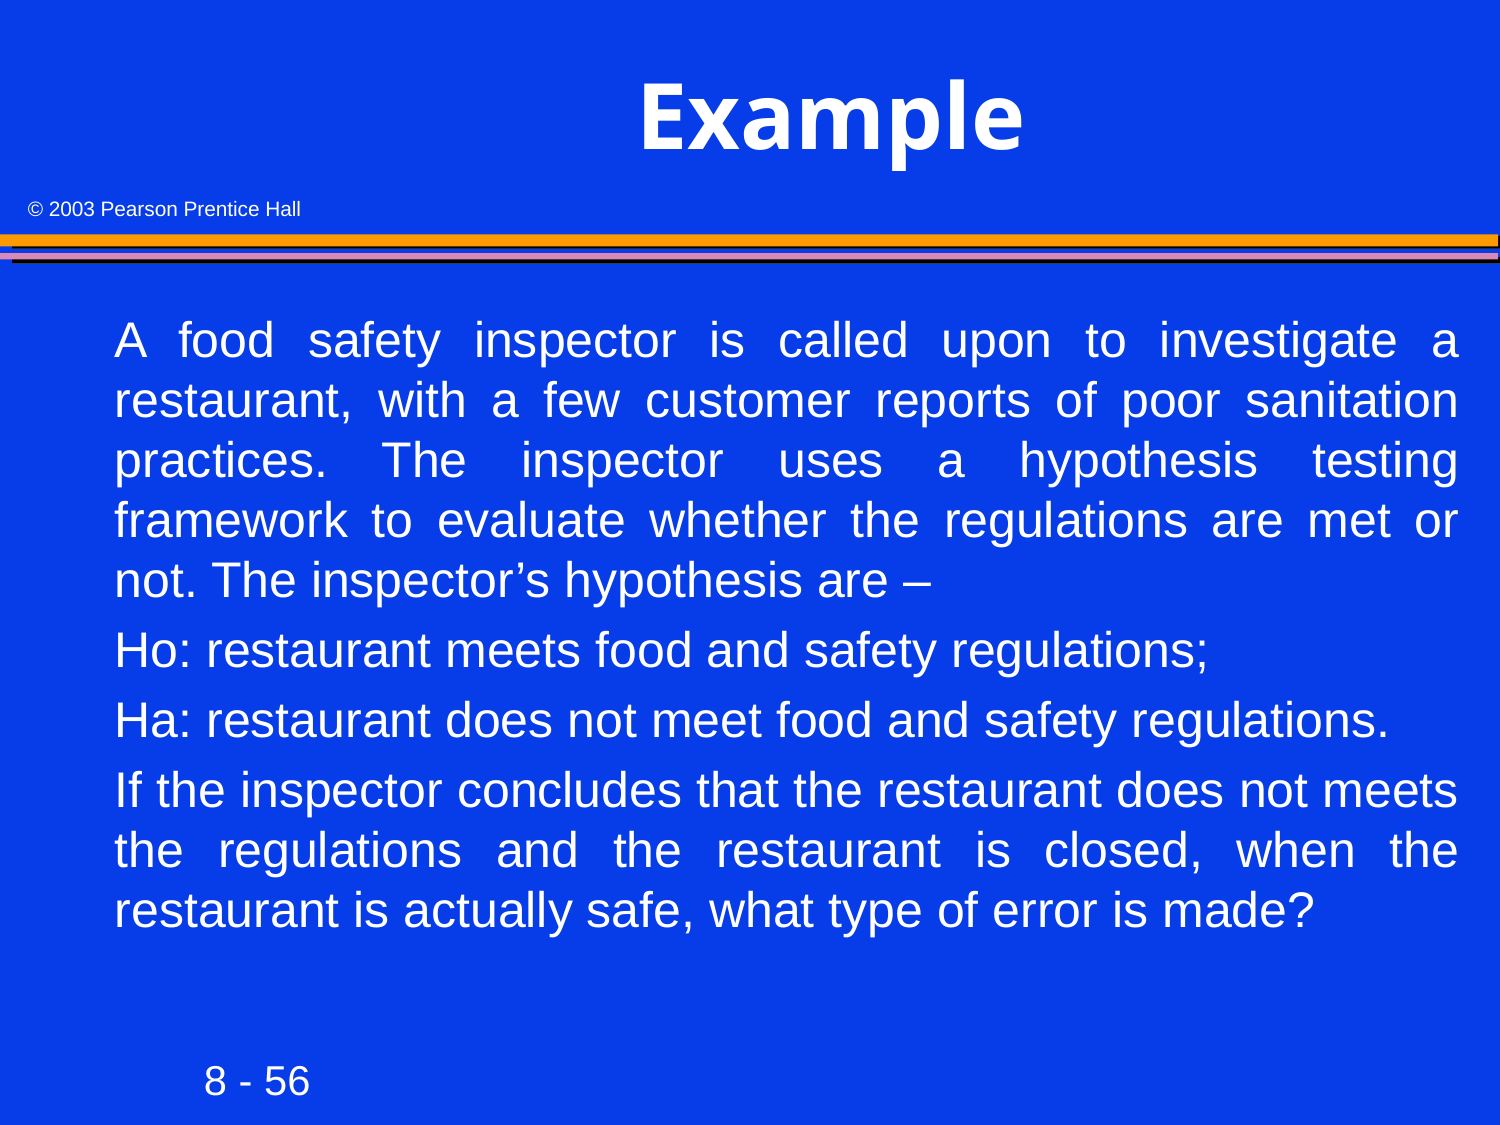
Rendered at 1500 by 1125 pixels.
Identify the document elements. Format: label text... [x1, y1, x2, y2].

list A food safety inspector is called upon to investigate a restaurant, with a few customer reports of poor sanitation practices. The inspector uses a hypothesis testing framework to evaluate whether the regulations are met or not. The inspector’s hypothesis are – Ho: restaurant meets food and safety regulations; Ha: restaurant does not meet food and safety regulations. If the inspector concludes that the restaurant does not meets the regulations and the restaurant is closed, when the restaurant is actually safe, what type of error is made? [99, 299, 1475, 975]
title Example [275, 24, 1388, 213]
